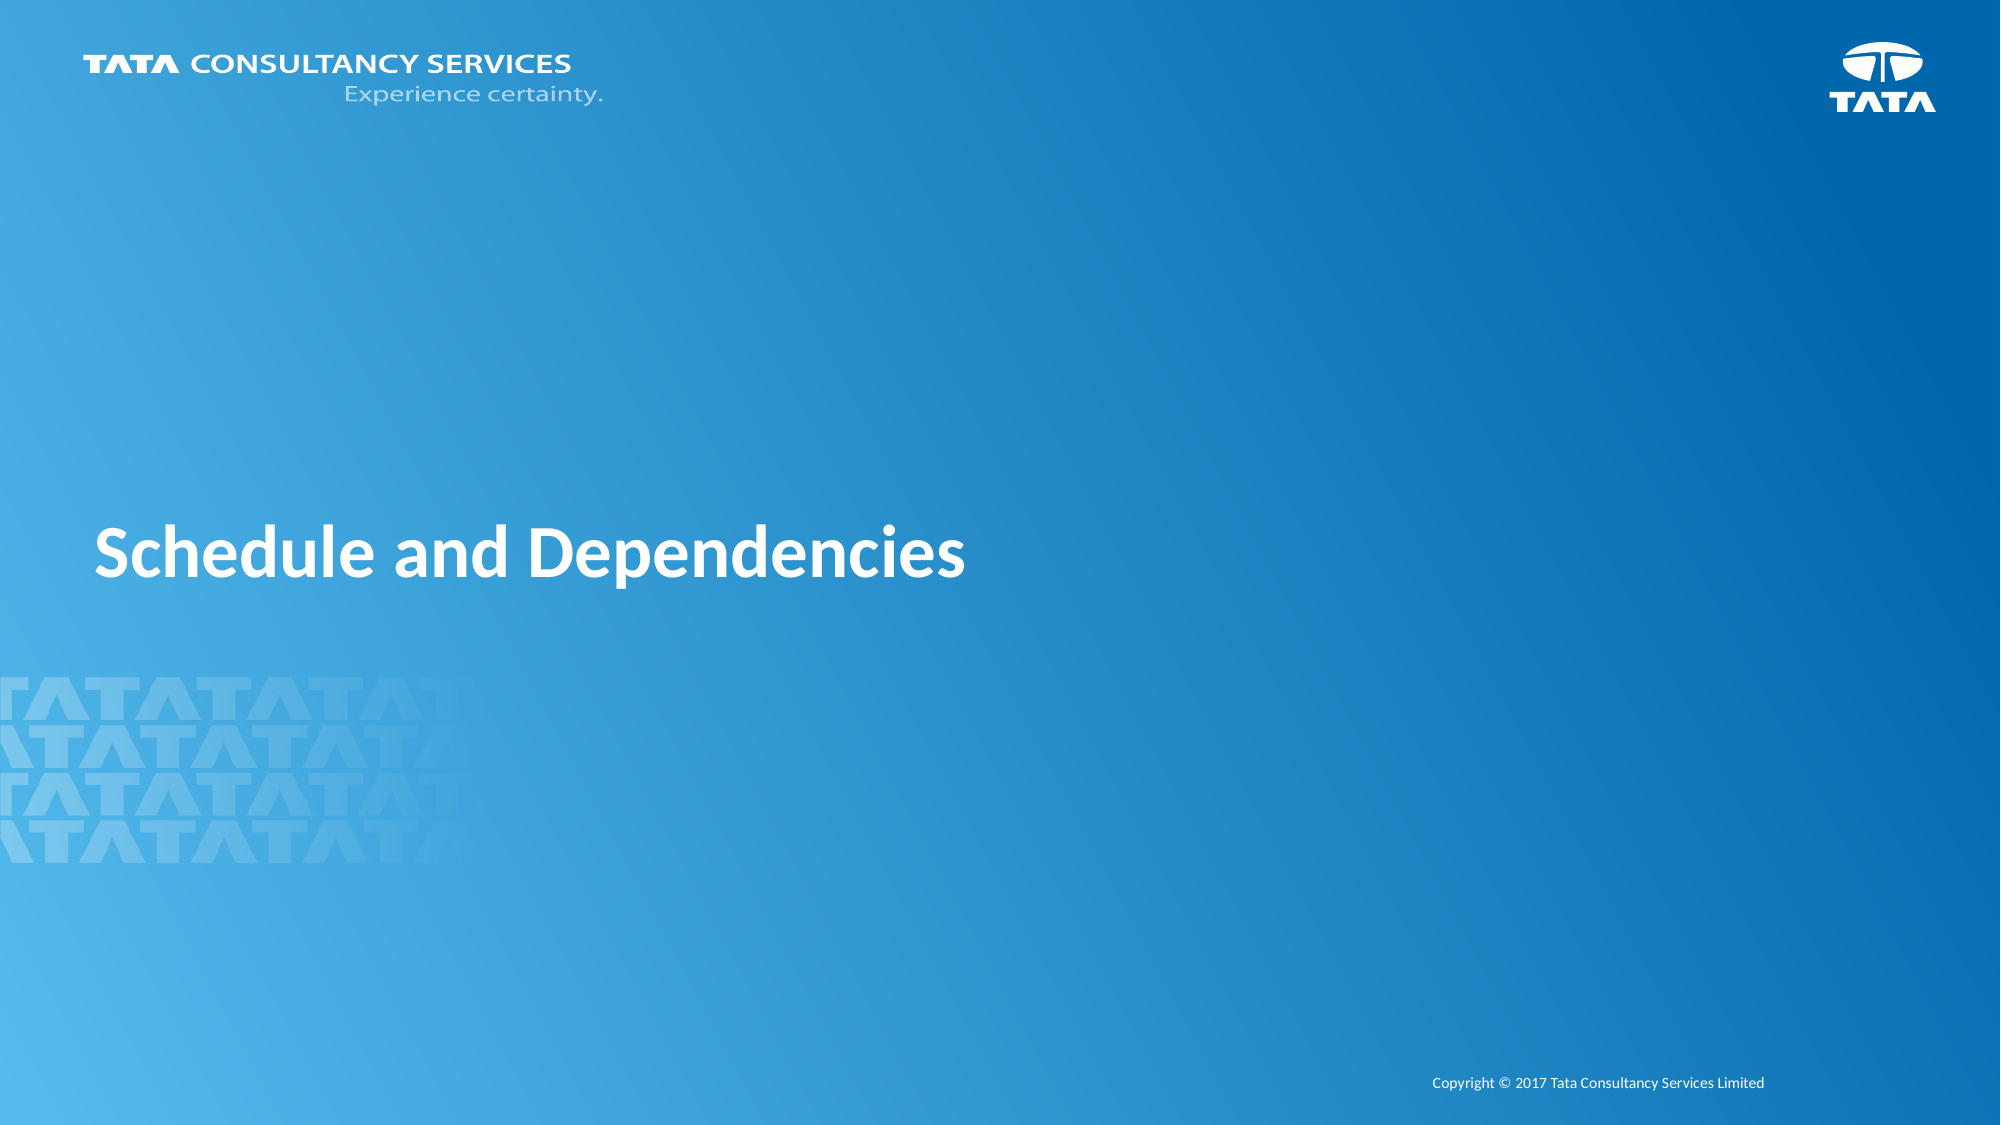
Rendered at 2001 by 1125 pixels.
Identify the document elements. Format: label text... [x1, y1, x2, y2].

title Schedule and Dependencies [83, 436, 1805, 660]
picture [0, 677, 537, 863]
